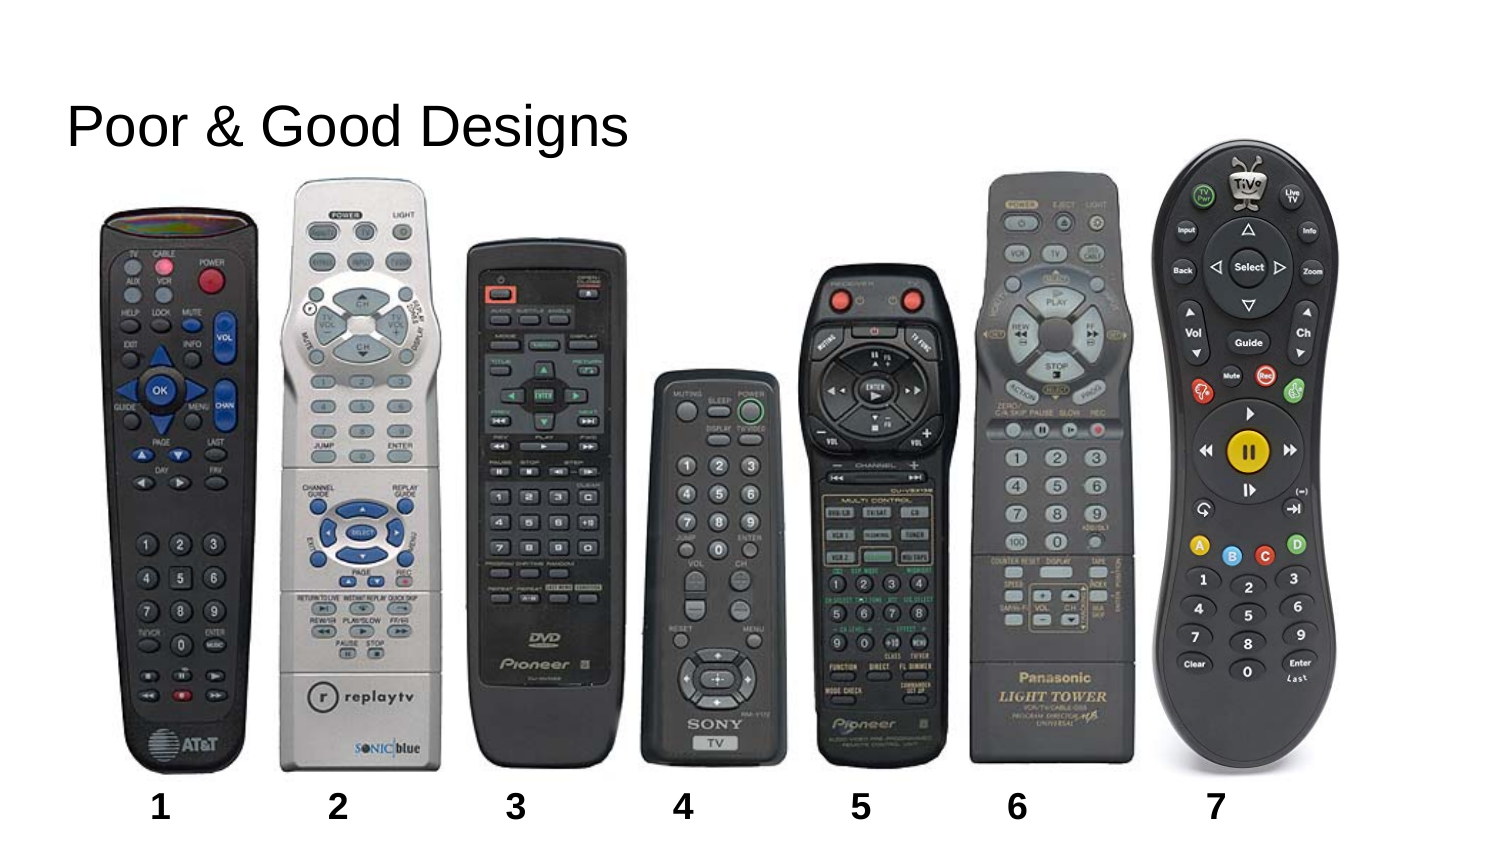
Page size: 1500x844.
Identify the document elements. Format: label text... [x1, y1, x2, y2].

text_box 1 2 3 4 5 6 7 [135, 792, 990, 829]
title Poor & Good Designs [51, 72, 1449, 167]
picture [90, 93, 1500, 844]
